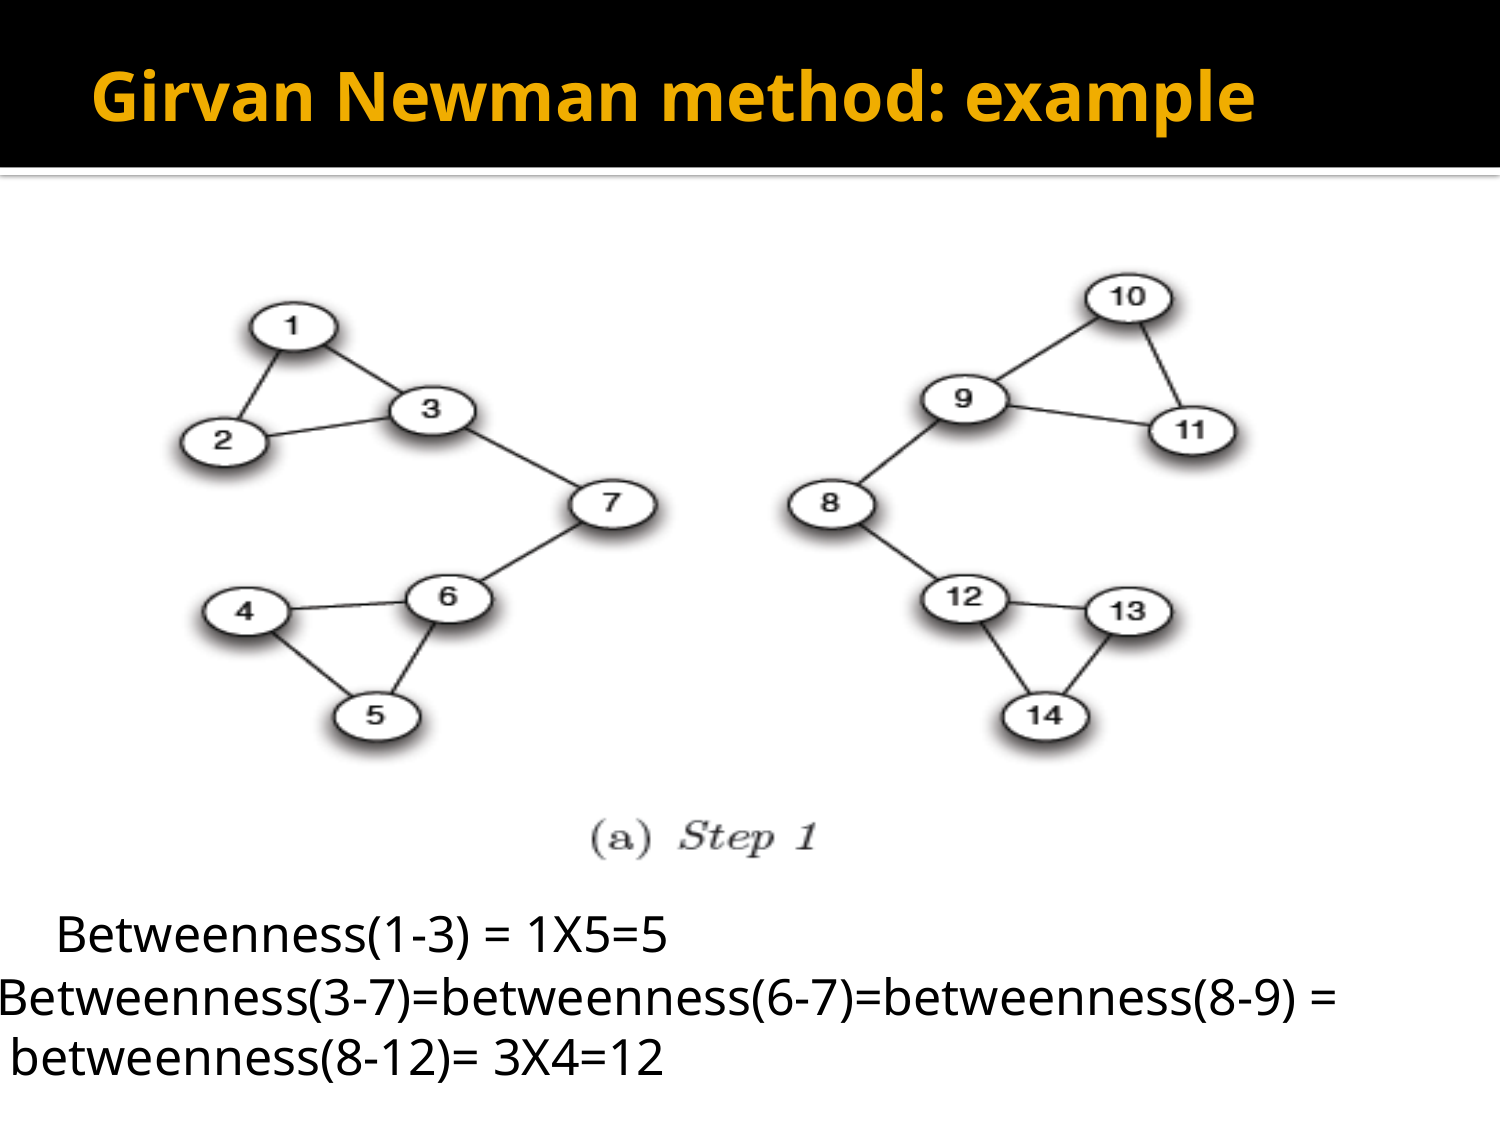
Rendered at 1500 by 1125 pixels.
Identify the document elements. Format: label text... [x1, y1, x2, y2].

picture [106, 235, 1325, 900]
title Girvan Newman method: example [75, 24, 1425, 163]
text_box Betweenness(3-7)=betweenness(6-7)=betweenness(8-9) = betweenness(8-12)= 3X4=12 [0, 958, 1354, 1094]
text_box Betweenness(1-3) = 1X5=5 [40, 894, 684, 970]
